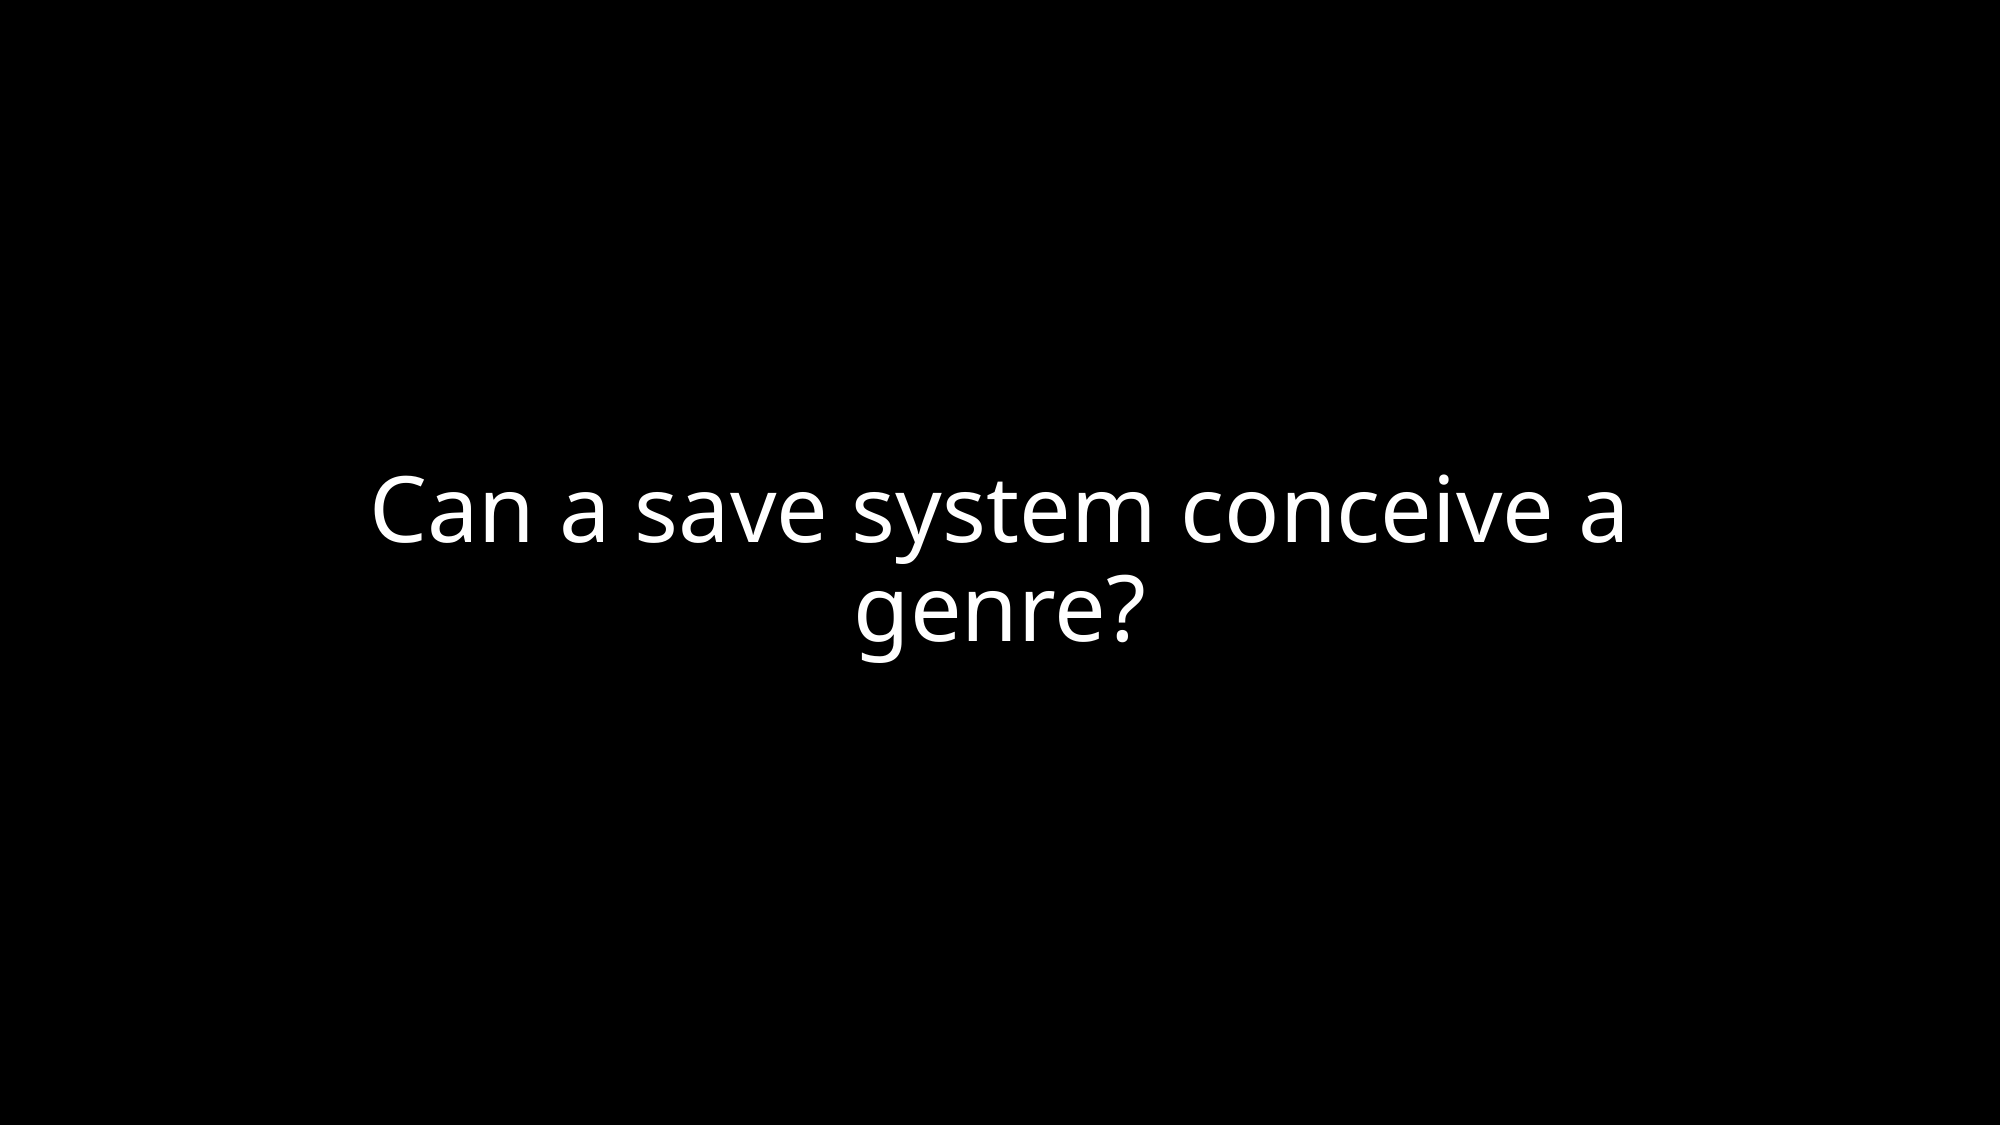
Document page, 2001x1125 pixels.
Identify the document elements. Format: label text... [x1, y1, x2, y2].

title Can a save system conceive a genre? [254, 453, 1746, 672]
